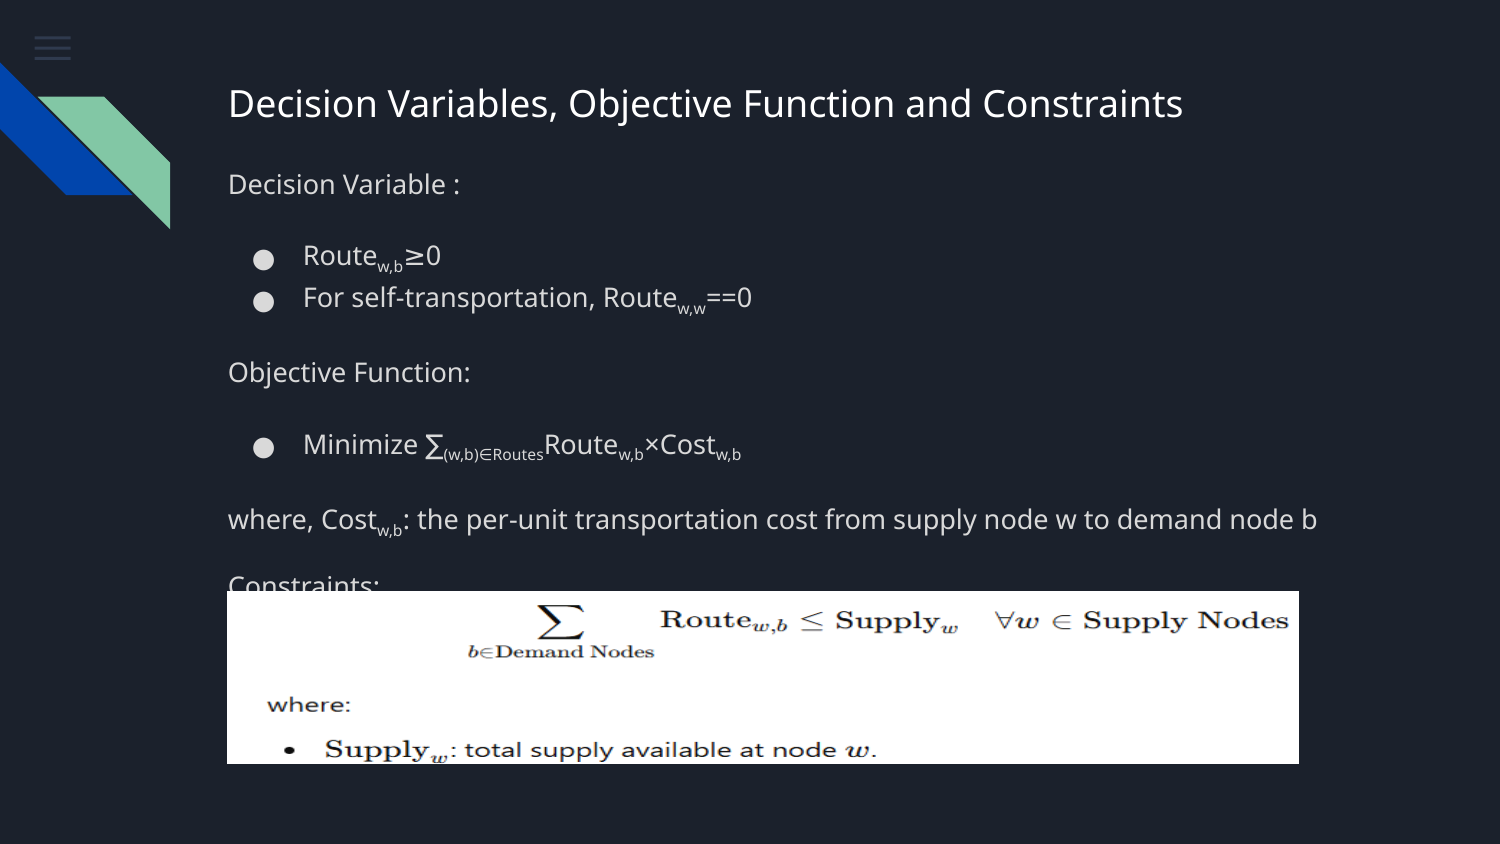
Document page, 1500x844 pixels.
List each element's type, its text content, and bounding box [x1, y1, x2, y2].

list Decision Variable : Routew,b​≥0 For self-transportation, Routew,w=​=0 Objective Function: Minimize ∑​(w,b)∈RoutesRoutew,b​×Costw,b​ where, Costw,b​: the per-unit transportation cost from supply node w to demand node b Constraints: [212, 147, 1368, 818]
title Decision Variables, Objective Function and Constraints [212, 64, 1368, 147]
picture [227, 591, 1300, 764]
